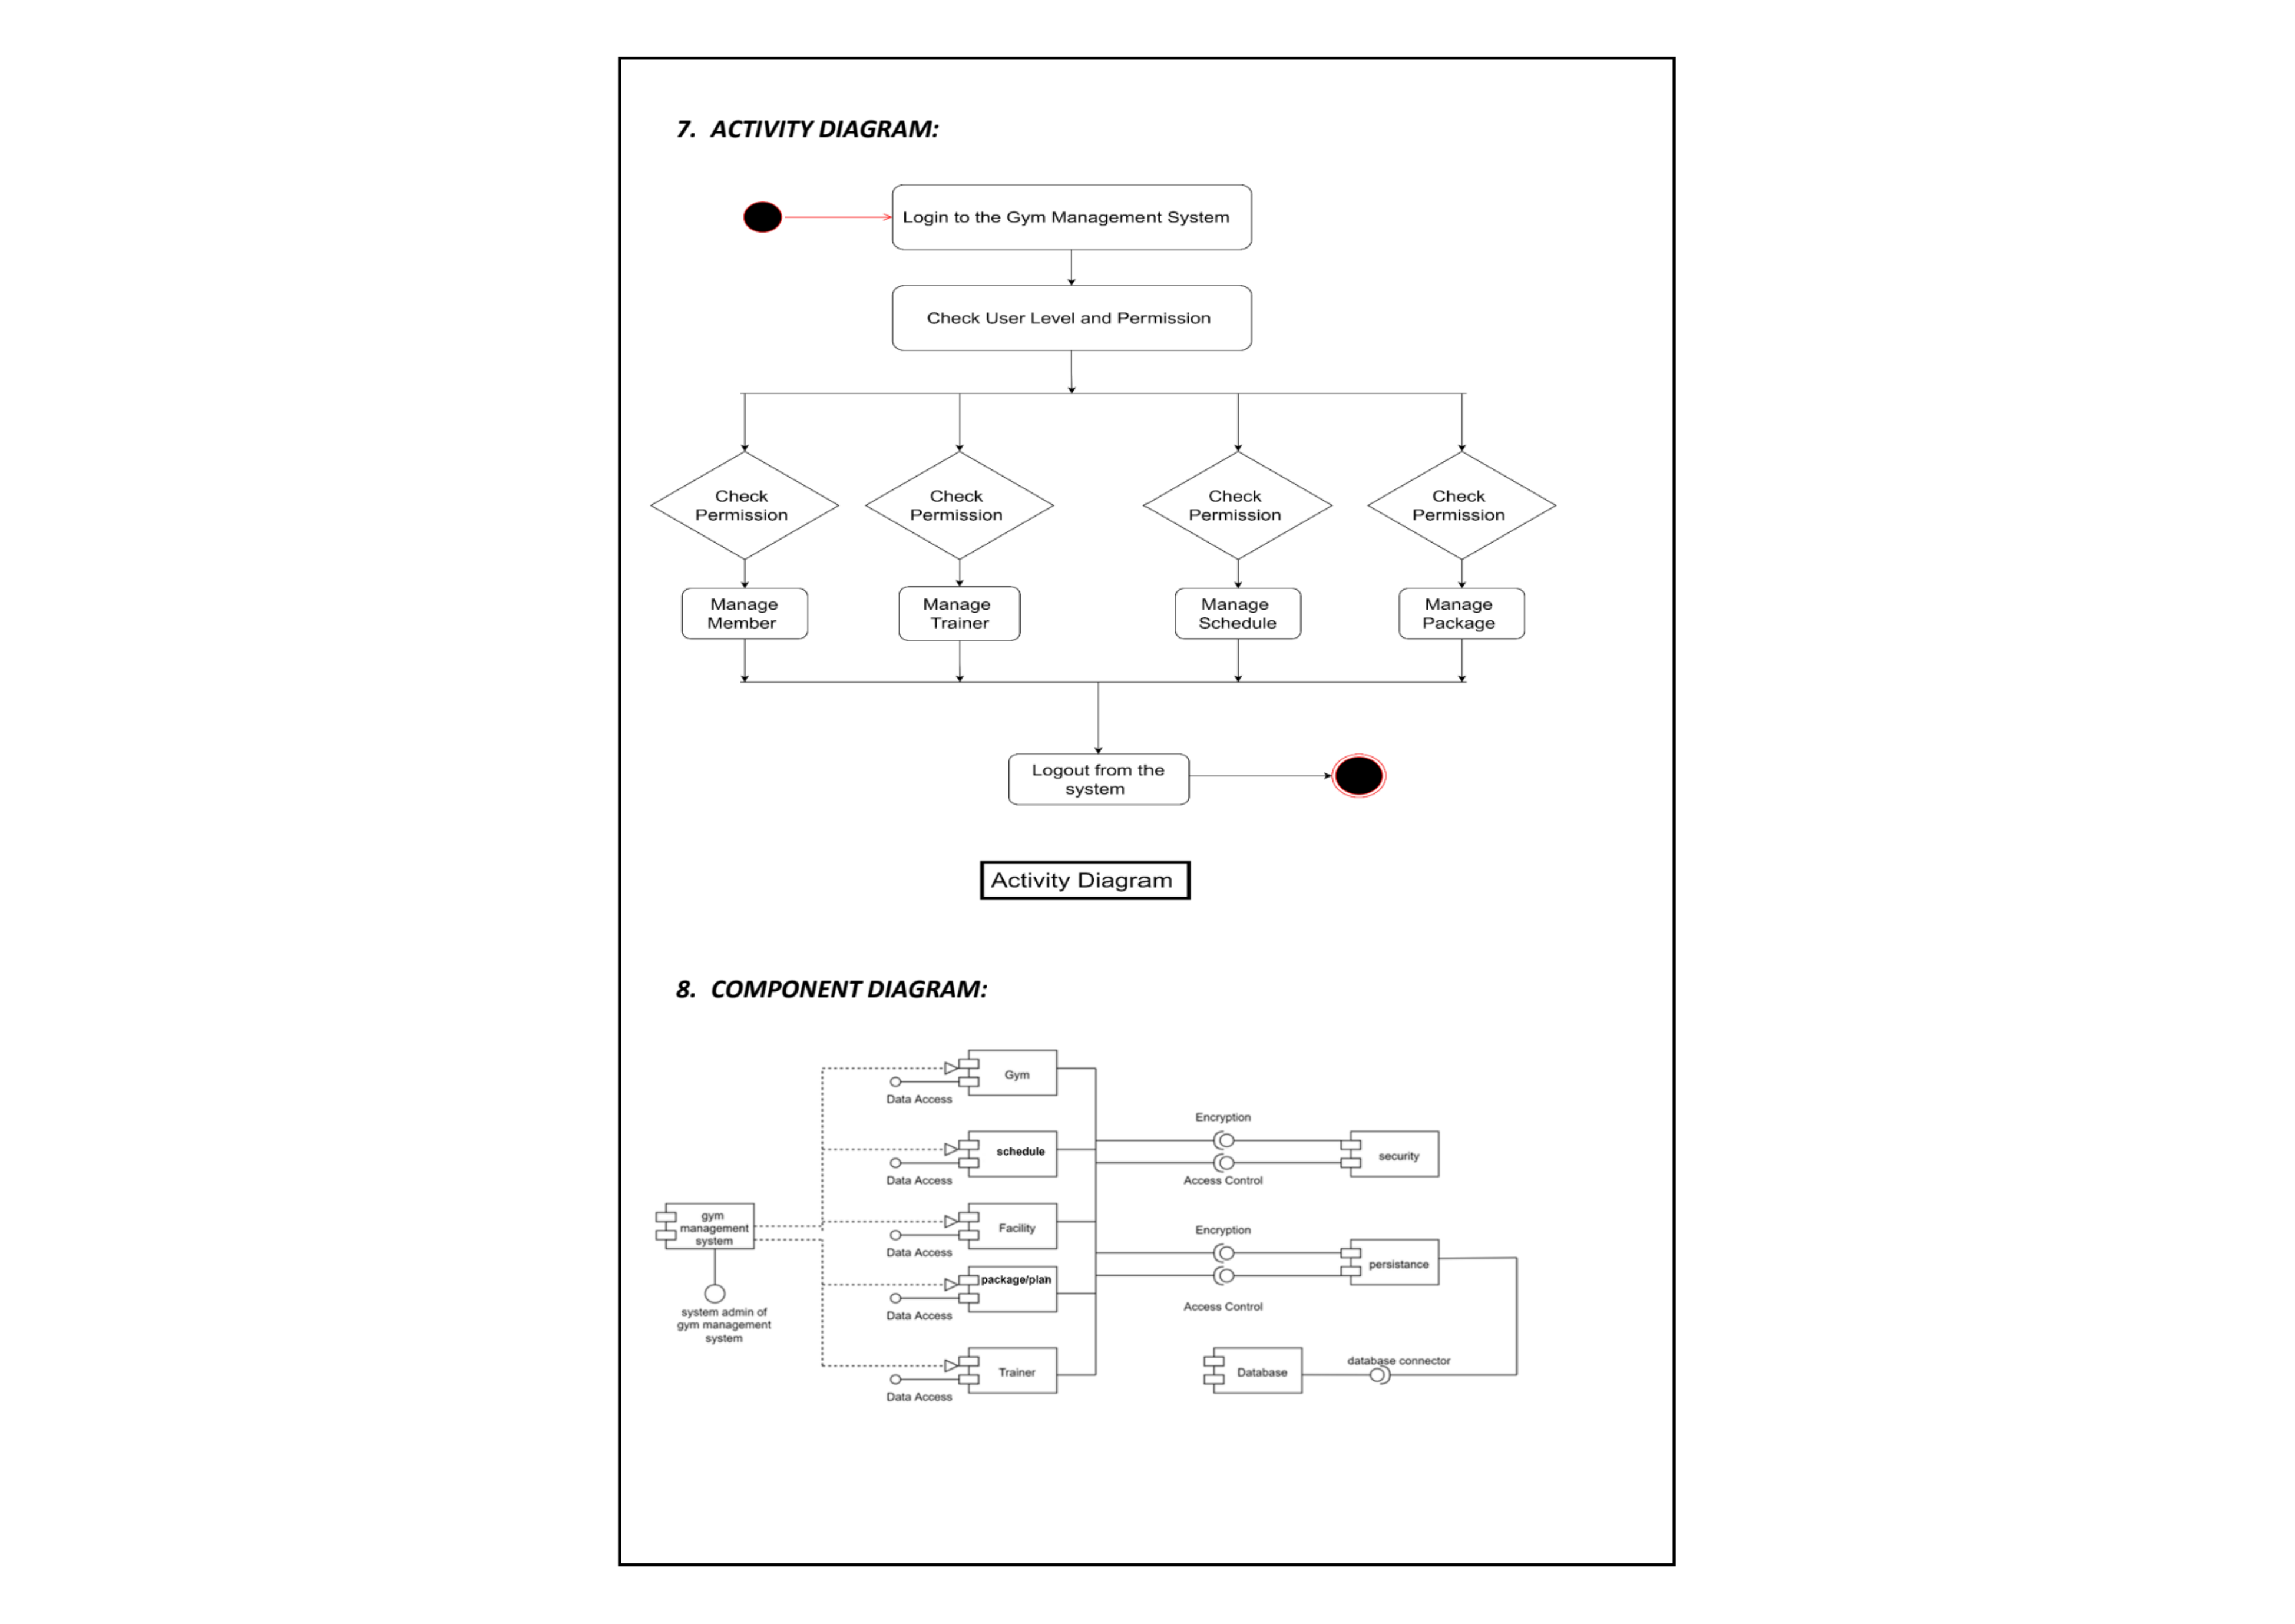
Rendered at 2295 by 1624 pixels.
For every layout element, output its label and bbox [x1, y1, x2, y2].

picture [573, 12, 1721, 1612]
